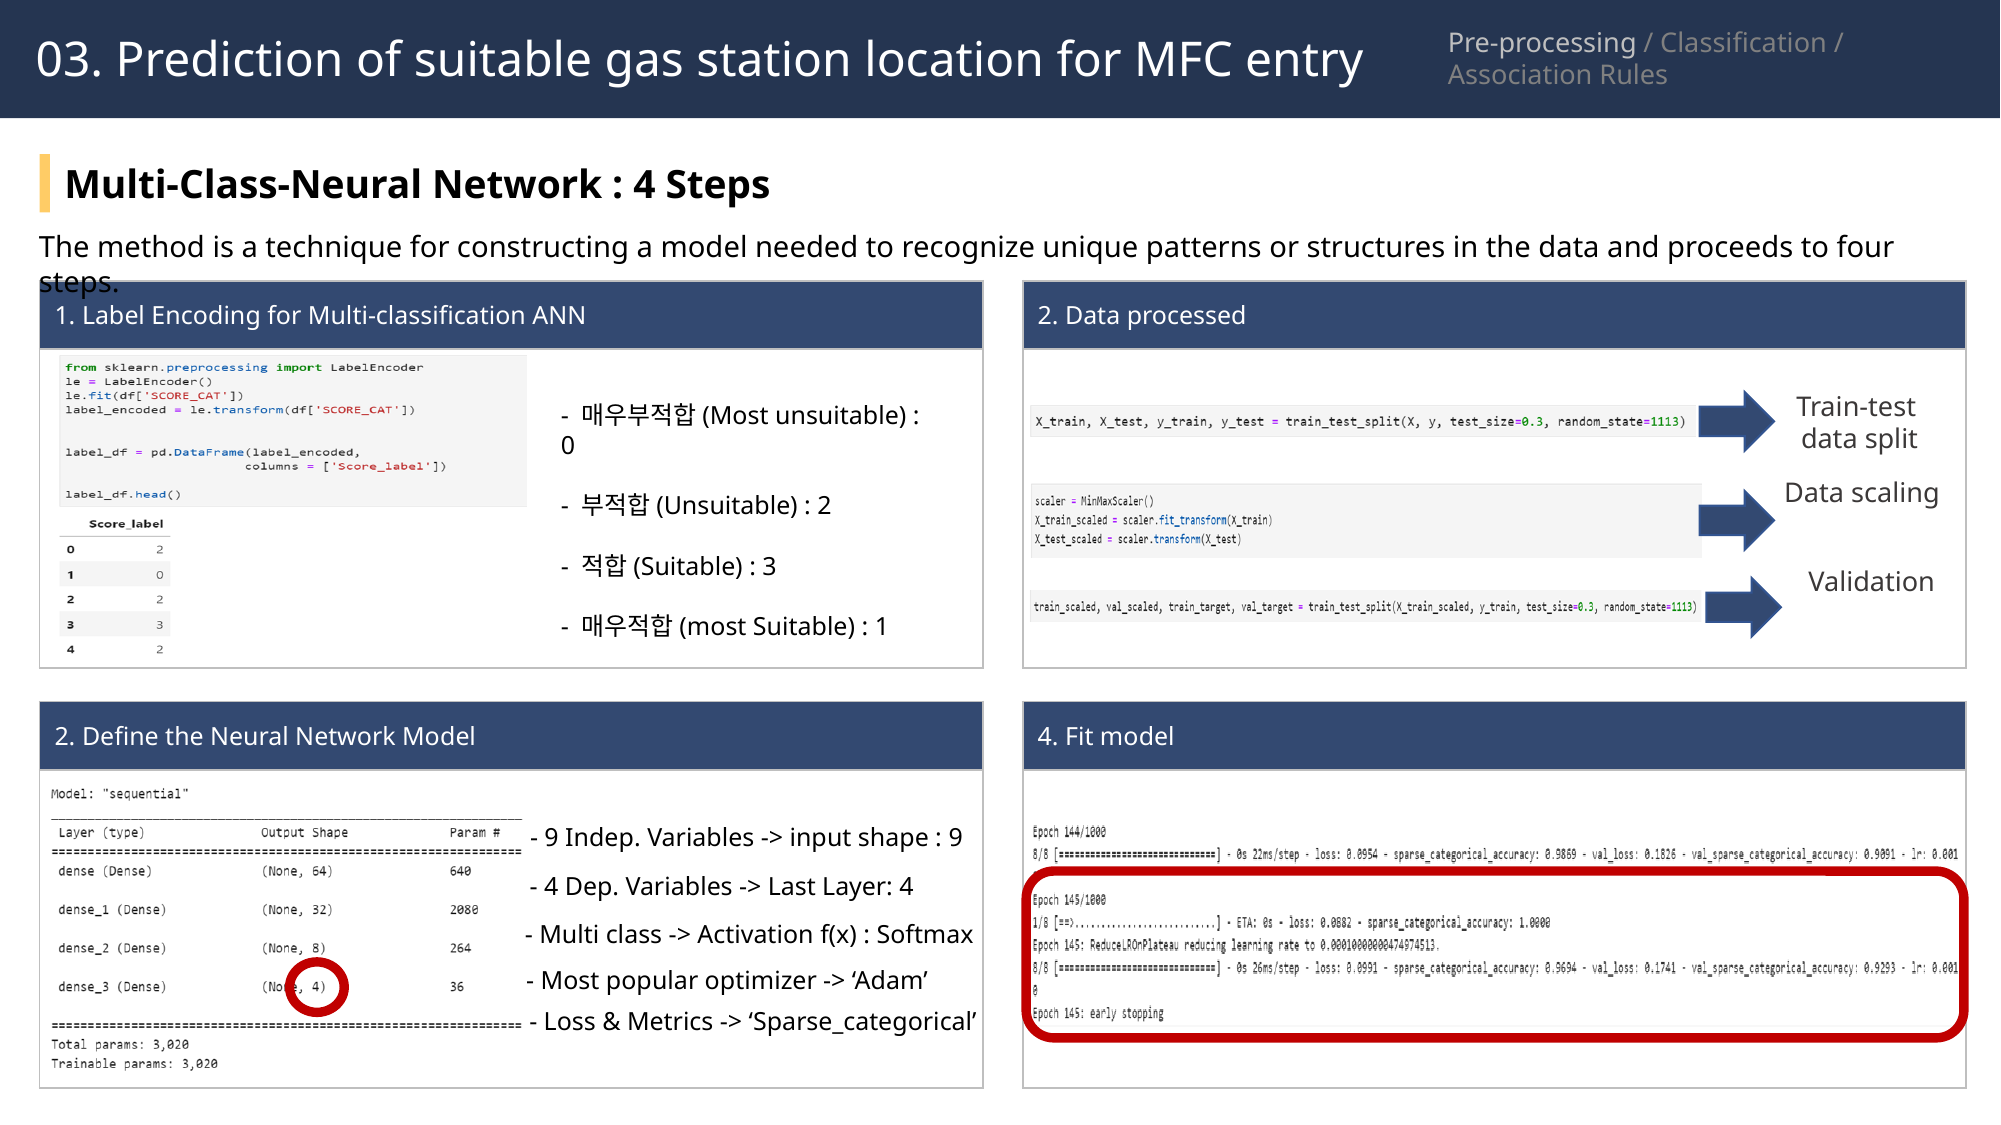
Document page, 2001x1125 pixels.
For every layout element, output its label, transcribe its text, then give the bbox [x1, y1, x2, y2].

table_header 2. Data processed [1024, 282, 1965, 348]
picture [1027, 590, 1702, 622]
table_header 4. Fit model [1024, 702, 1965, 769]
picture [1028, 482, 1704, 558]
text_box [1031, 1028, 1959, 1039]
text_box Pre-processing / Classification / Association Rules [1433, 18, 1911, 98]
text_box Train-test data split [1730, 381, 1988, 462]
table_cell [1024, 1018, 1965, 1087]
text_box - 매우부적합(Most unsuitable) : 0 - 부적합(Unsuitable) : 2 - 적합(Suitable) : 3 - 매우적합(most Suitable) : 1 [546, 392, 944, 648]
table_cell [40, 350, 982, 667]
table_header 2. Define the Neural Network Model [40, 702, 982, 769]
text_box [39, 153, 49, 213]
text_box [0, 0, 2000, 119]
text_box Validation [1742, 556, 2000, 604]
text_box - Most popular optimizer -> ‘Adam’ [540, 956, 956, 998]
picture [1026, 820, 1961, 1028]
table_cell [1024, 771, 1965, 891]
table_cell [40, 771, 982, 1087]
table_cell [1024, 350, 1965, 667]
text_box 03. Prediction of suitable gas station location for MFC entry [20, 21, 1505, 94]
text_box The method is a technique for constructing a model needed to recognize unique patterns or structures in the data and proceeds to four steps. [24, 220, 1958, 306]
table_header 1. Label Encoding for Multi-classification ANN [40, 306, 982, 348]
text_box [1698, 389, 1776, 454]
text_box - Loss & Metrics -> ‘Sparse_categorical’ [540, 998, 1032, 1044]
text_box Multi-Class-Neural Network : 4 Steps [49, 152, 851, 214]
picture [1028, 403, 1696, 437]
picture [46, 781, 540, 1077]
text_box - Multi class -> Activation f(x) : Softmax [540, 911, 1023, 957]
text_box Data scaling [1736, 468, 1994, 516]
text_box [1705, 575, 1783, 640]
text_box - 4 Dep. Variables -> Last Layer: 4 [540, 862, 959, 908]
picture [58, 354, 527, 664]
text_box [1961, 884, 1965, 1025]
text_box - 9 Indep. Variables -> input shape : 9 [540, 814, 1033, 860]
text_box [1704, 488, 1776, 553]
